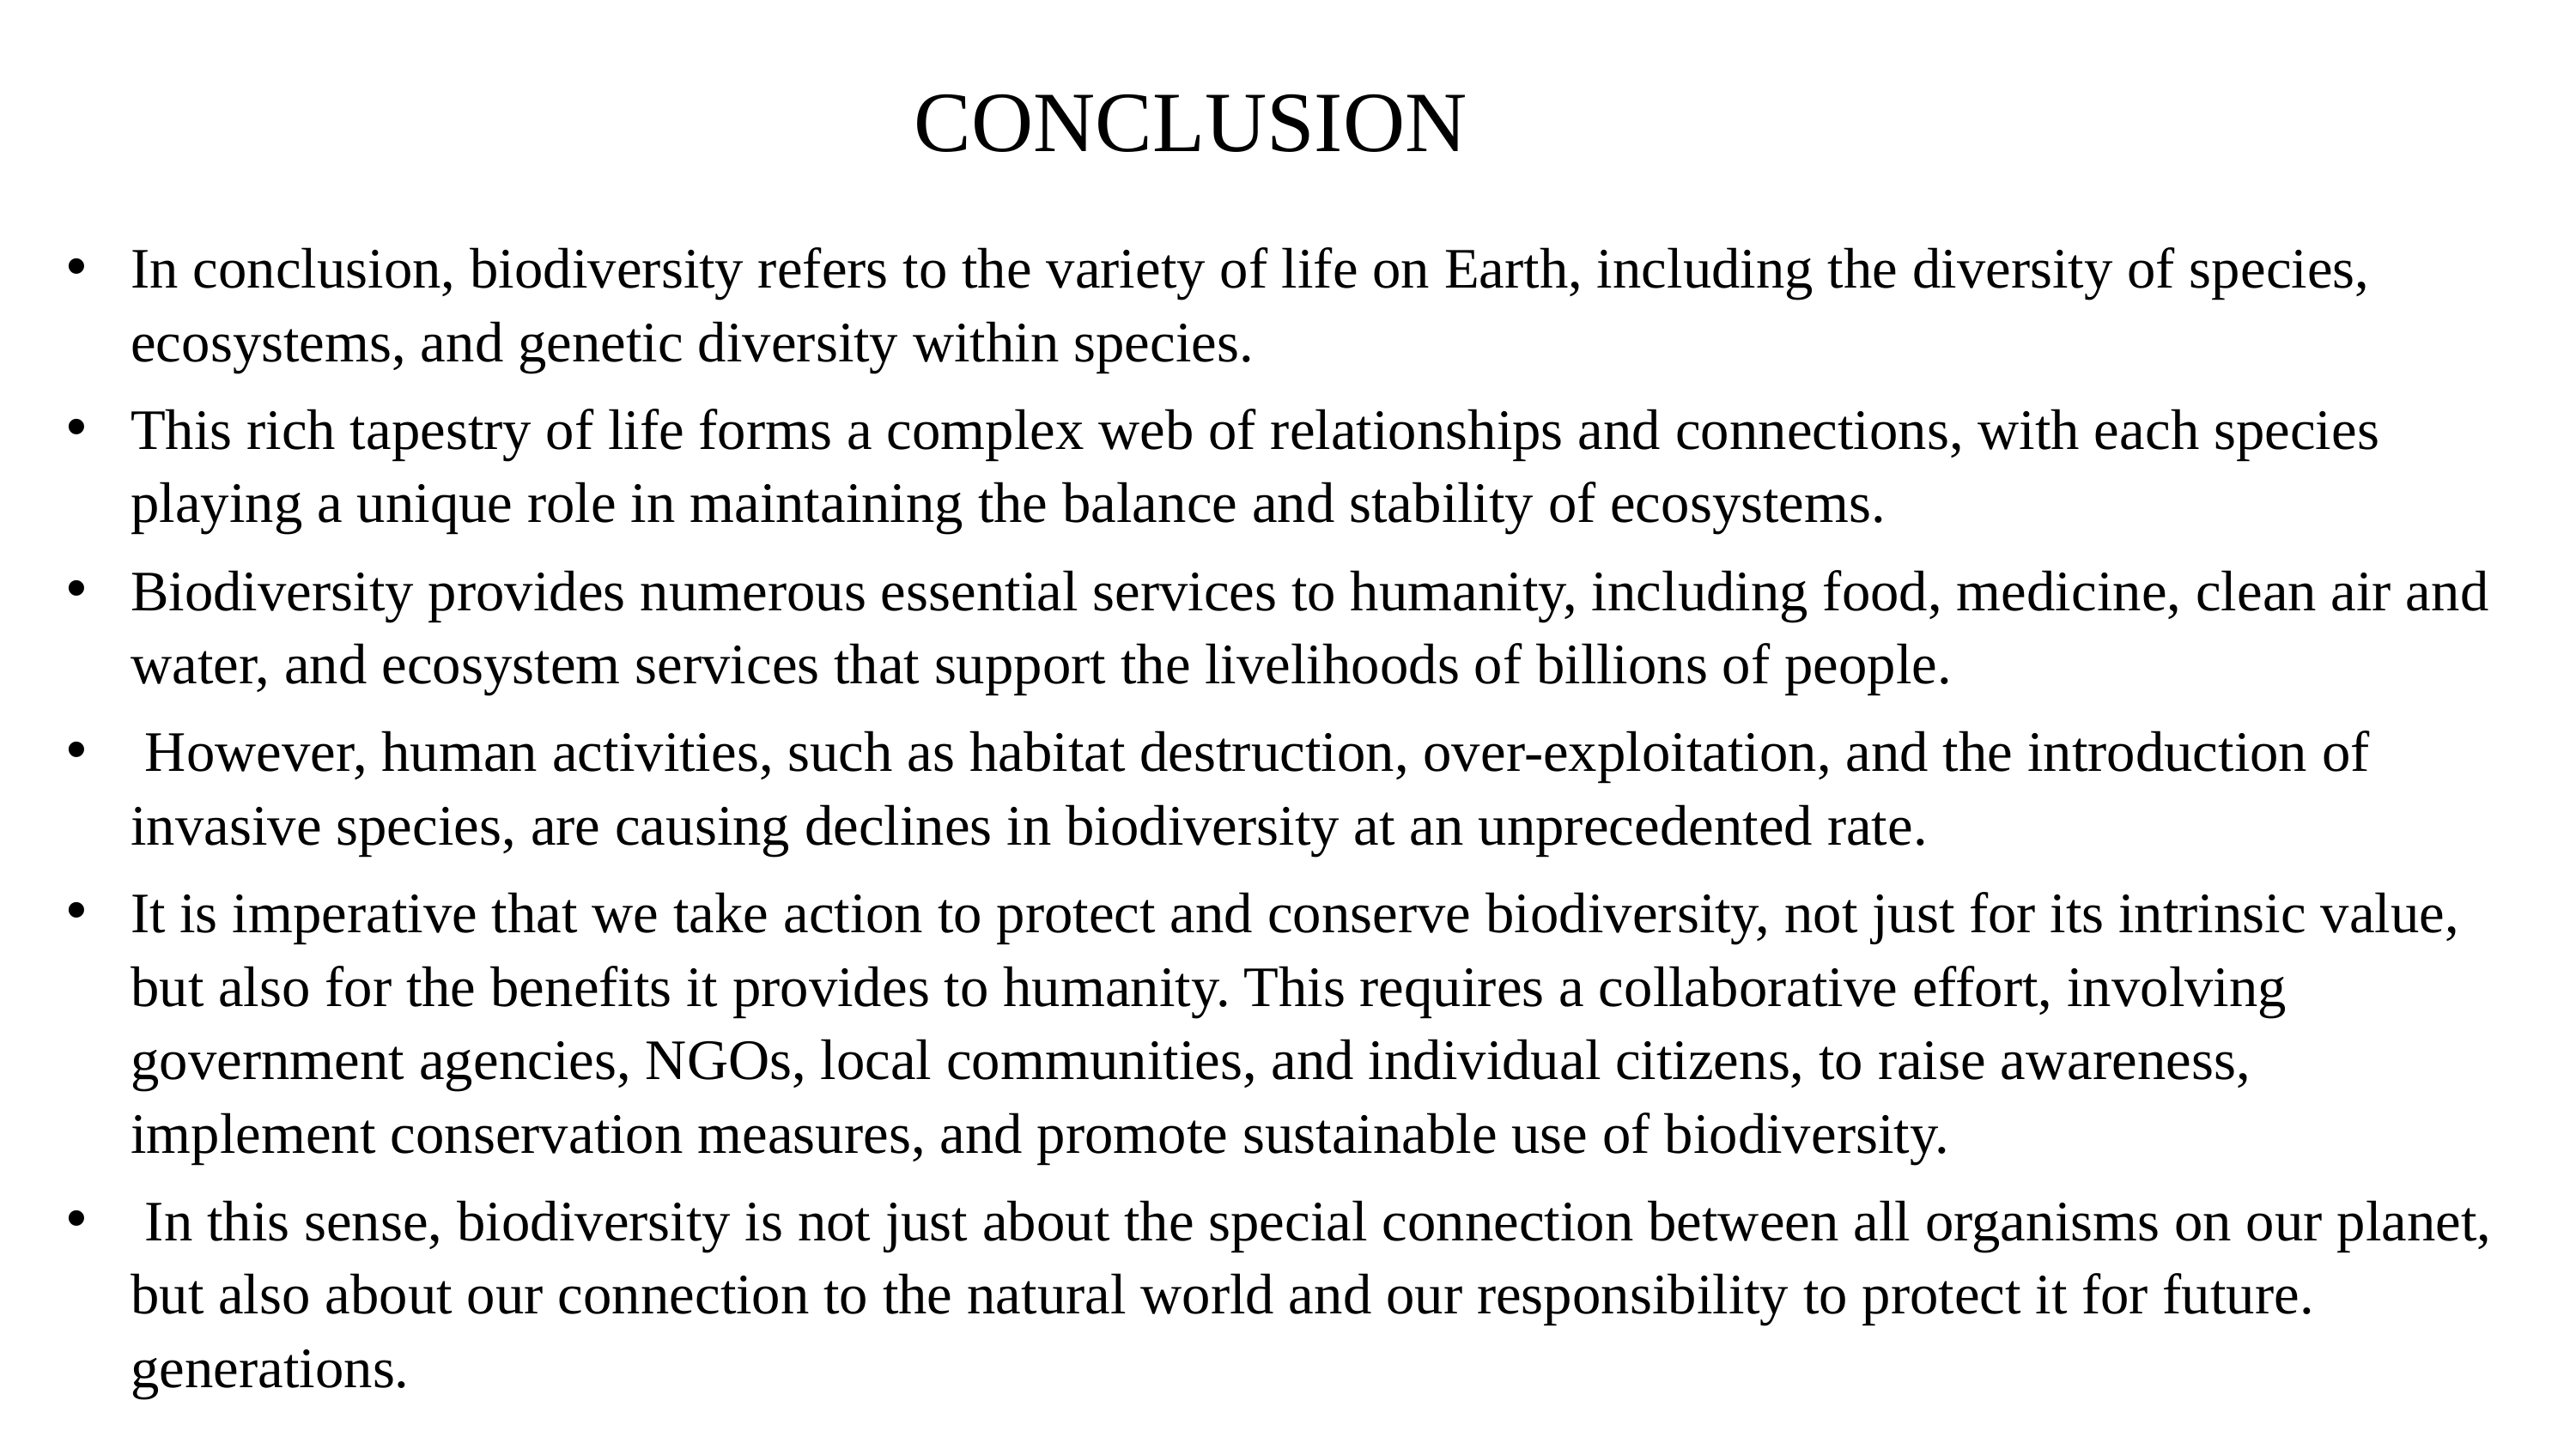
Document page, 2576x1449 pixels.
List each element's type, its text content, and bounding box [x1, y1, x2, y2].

text_box CONCLUSION [902, 58, 1631, 175]
text_box In conclusion, biodiversity refers to the variety of life on Earth, including the diversity of species, ecosystems, and genetic diversity within species. This rich tapestry of life forms a complex web of relationships and connections, with each species playing a unique role in maintaining the balance and stability of ecosystems. Biodiversity provides numerous essential services to humanity, including food, medicine, clean air and water, and ecosystem services that support the livelihoods of billions of people. However, human activities, such as habitat destruction, over-exploitation, and the introduction of invasive species, are causing declines in biodiversity at an unprecedented rate. It is imperative that we take action to protect and conserve biodiversity, not just for its intrinsic value, but also for the benefits it provides to humanity. This requires a collaborative effort, involving government agencies, NGOs, local communities, and individual citizens, to raise awareness, implement conservation measures, and promote sustainable use of biodiversity. In this sense, biodiversity is not just about the special connection between all organisms on our planet, but also about our connection to the natural world and our responsibility to protect it for future. generations. [53, 220, 2523, 1449]
